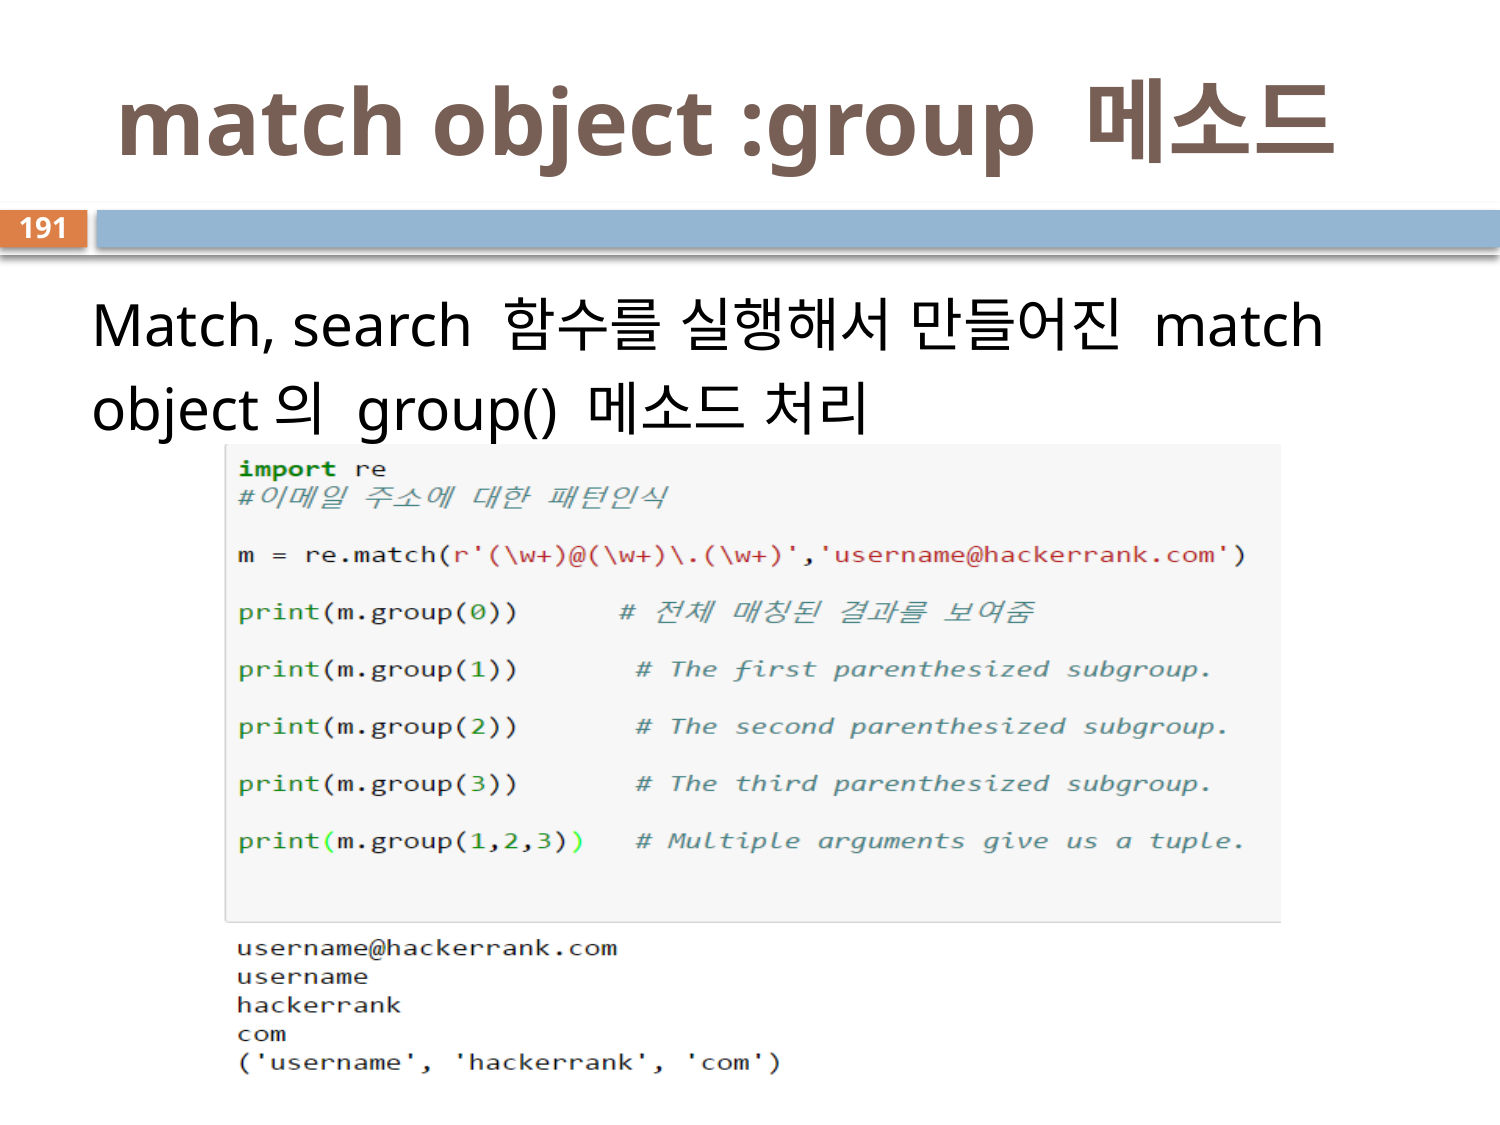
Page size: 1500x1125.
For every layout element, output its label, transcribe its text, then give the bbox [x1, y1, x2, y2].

title match object :group 메소드 [100, 37, 1438, 200]
slide_number 191 [0, 208, 88, 249]
list Match, search 함수를 실행해서 만들어진 match object의 group() 메소드 처리 [76, 267, 1427, 468]
picture [217, 444, 1281, 1086]
